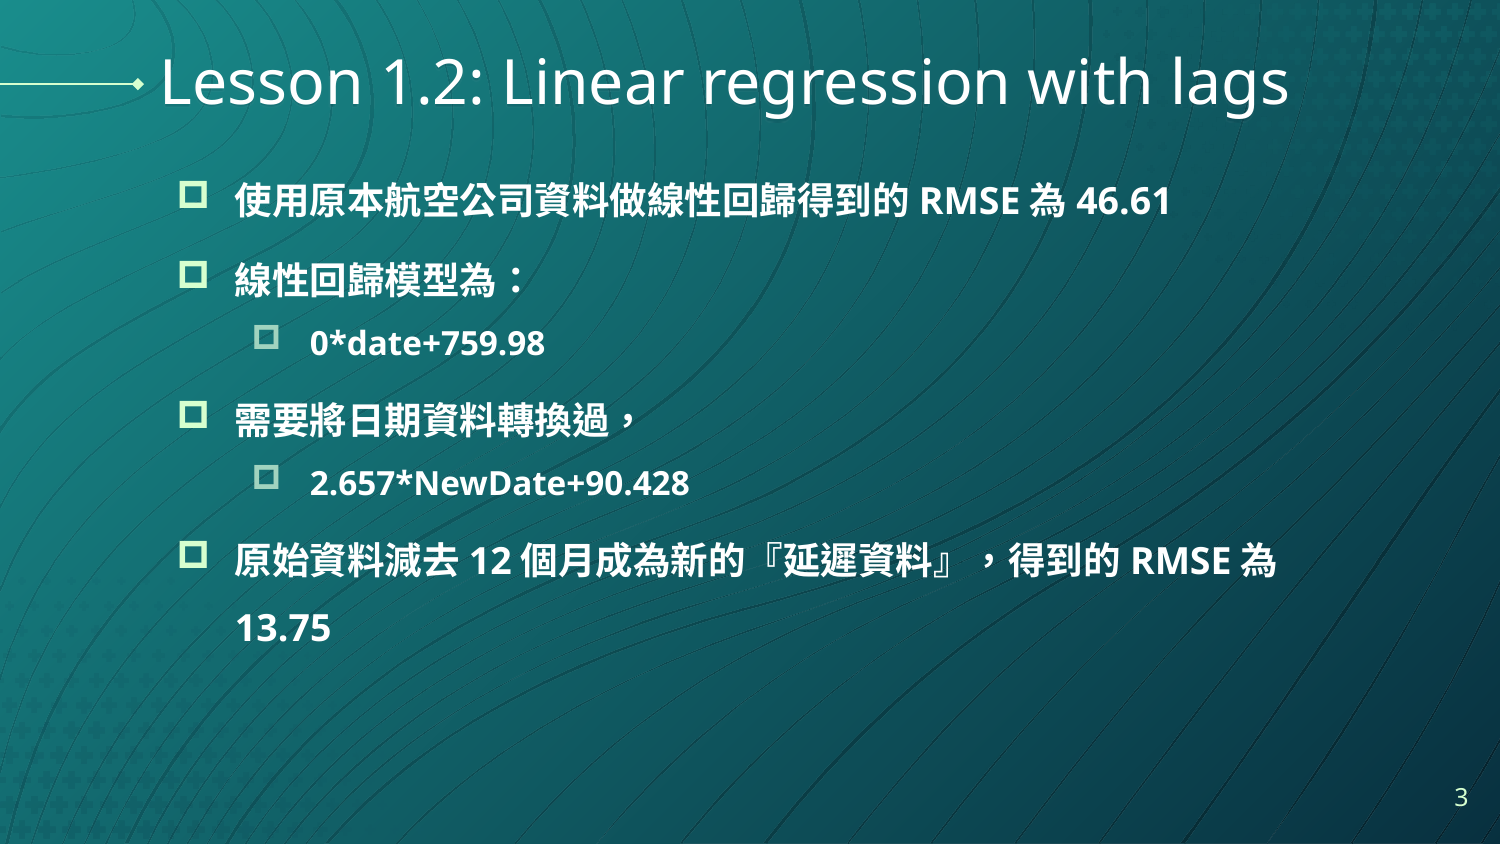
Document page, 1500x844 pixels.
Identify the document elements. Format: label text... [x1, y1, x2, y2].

list 使用原本航空公司資料做線性回歸得到的RMSE為46.61 線性回歸模型為： 0*date+759.98 需要將日期資料轉換過， 2.657*NewDate+90.428 原始資料減去12個月成為新的『延遲資料』，得到的RMSE為13.75 [159, 154, 1379, 824]
title Lesson 1.2: Linear regression with lags [159, 51, 1340, 117]
slide_number 3 [1378, 766, 1469, 832]
